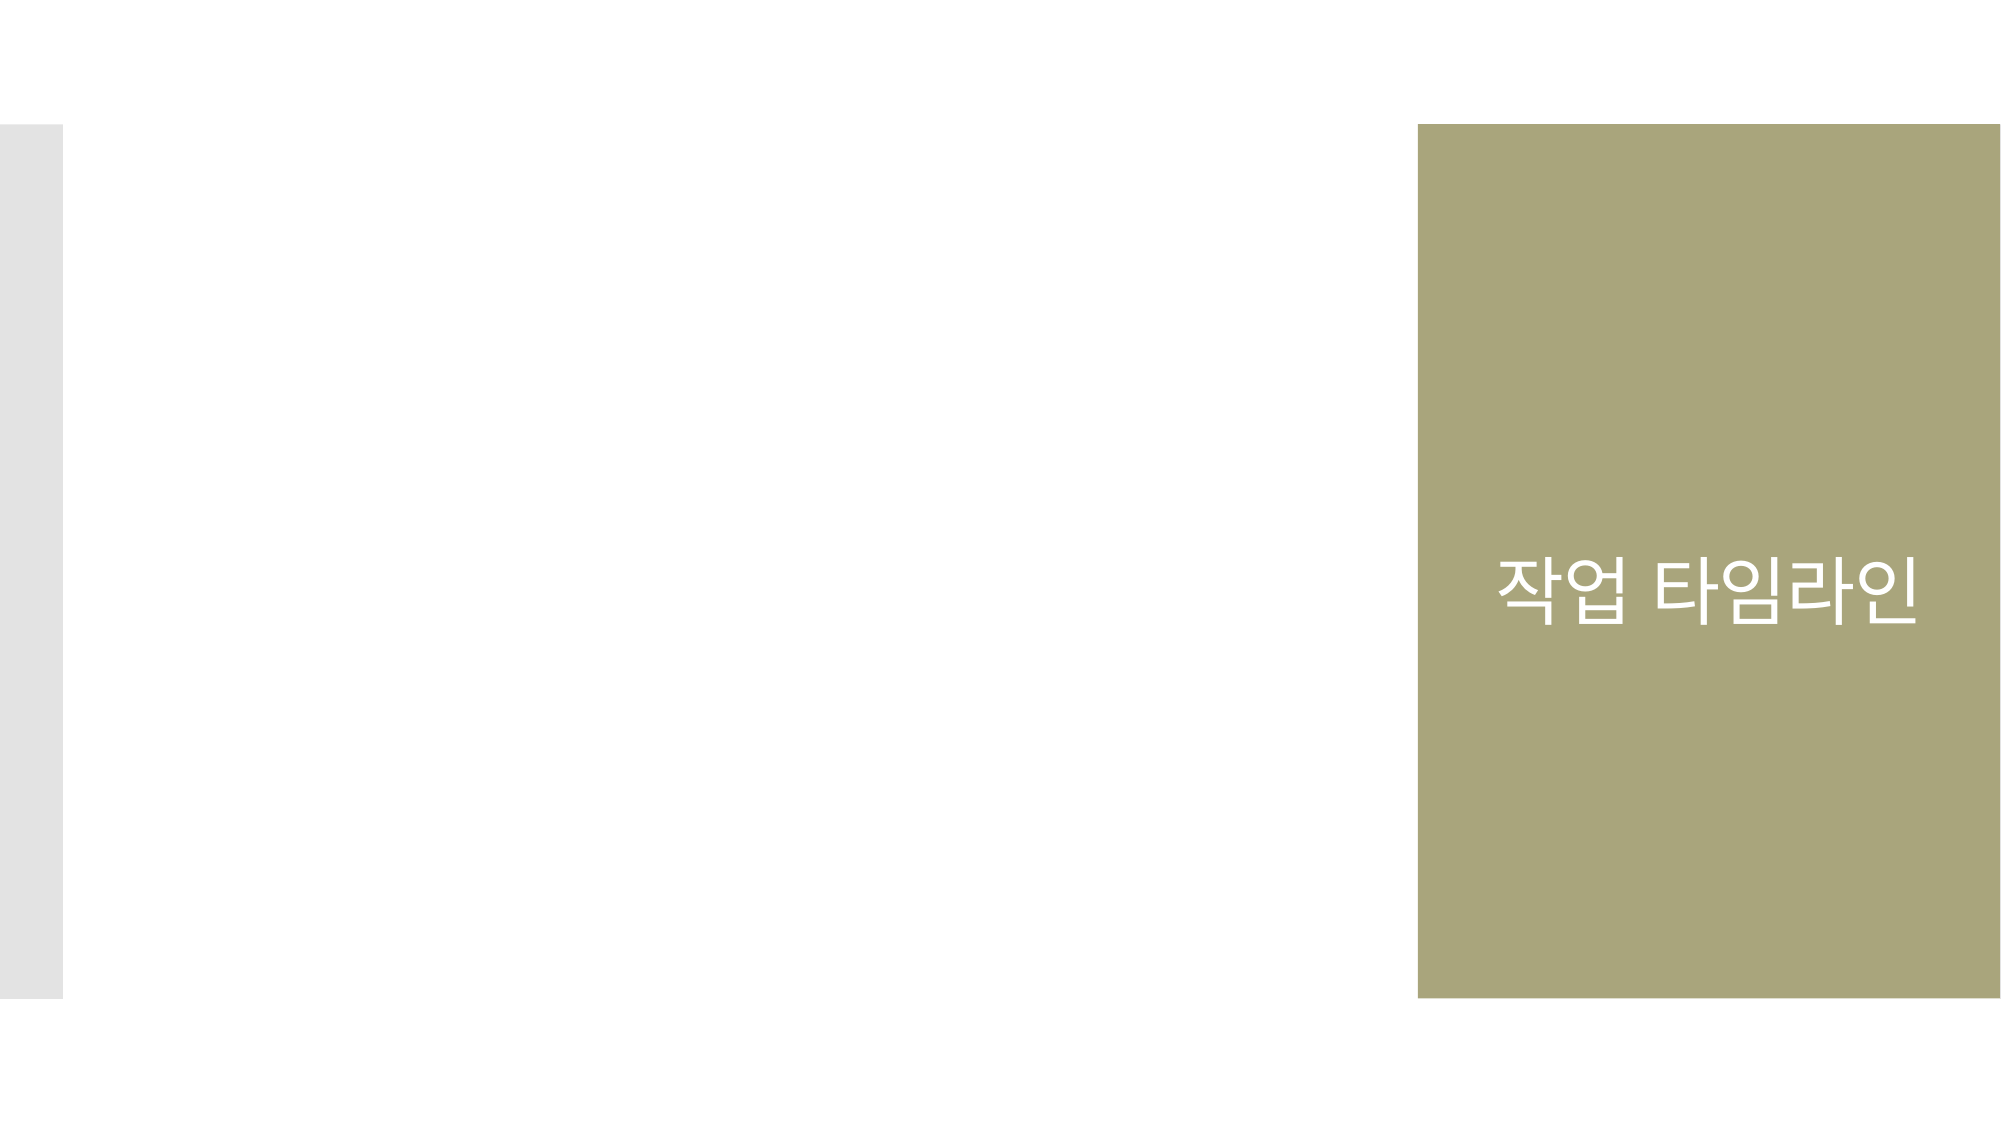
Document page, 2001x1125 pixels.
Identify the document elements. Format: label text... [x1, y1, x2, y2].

title 작업 타임라인 [1480, 250, 1943, 940]
text_box [0, 0, 2000, 1125]
text_box [1417, 123, 2000, 999]
text_box [0, 124, 64, 1000]
